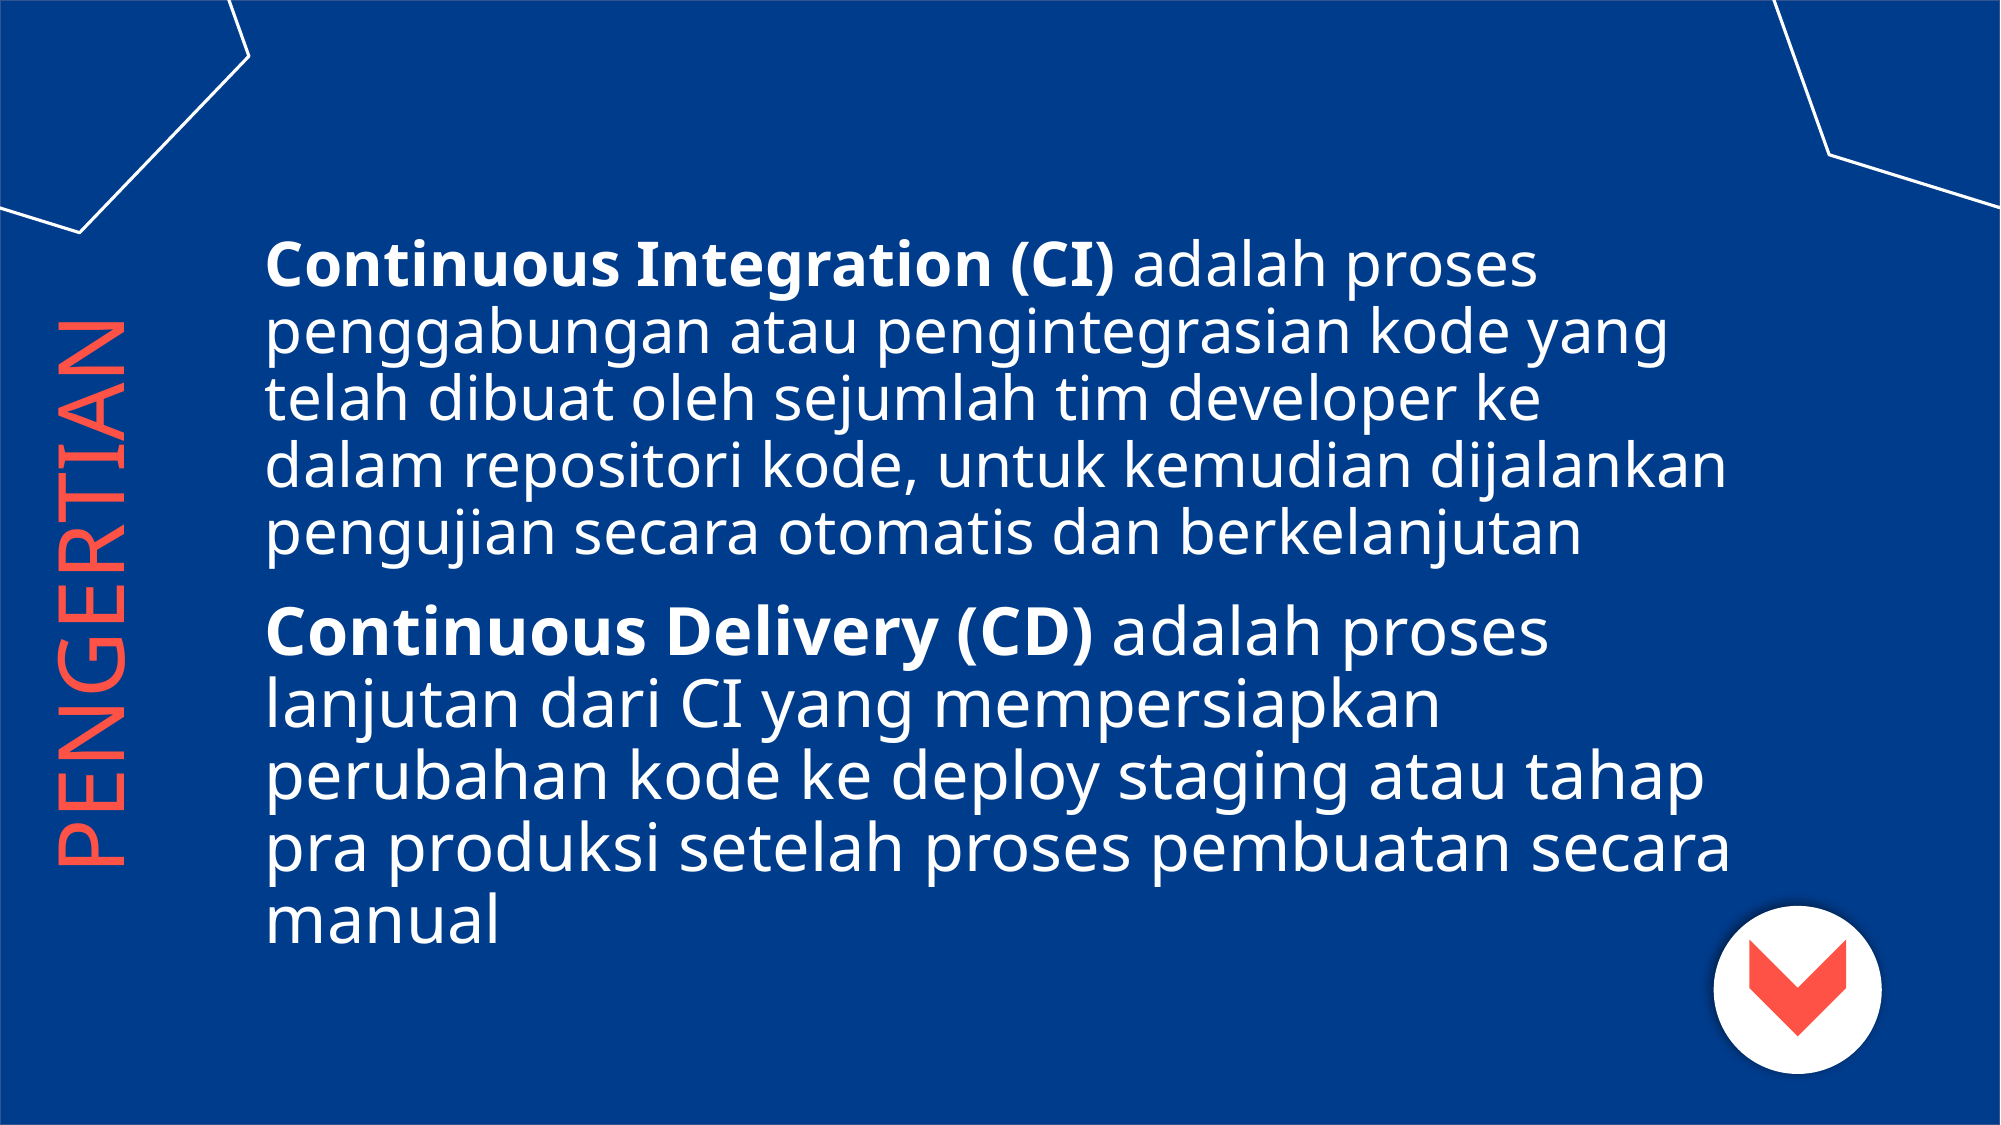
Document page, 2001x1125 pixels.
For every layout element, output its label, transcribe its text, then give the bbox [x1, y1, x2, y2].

text_box [0, 0, 2000, 1125]
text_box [1713, 905, 1882, 1074]
text_box [1773, 0, 2000, 208]
title Continuous Integration (CI) adalah proses penggabungan atau pengintegrasian kode yang telah dibuat oleh sejumlah tim developer ke dalam repositori kode, untuk kemudian dijalankan pengujian secara otomatis dan berkelanjutan [249, 184, 1750, 576]
text_box PENGERTIAN [25, 178, 331, 890]
text_box [0, 0, 249, 216]
subtitle Continuous Delivery (CD) adalah proses lanjutan dari CI yang mempersiapkan perubahan kode ke deploy staging atau tahap pra produksi setelah proses pembuatan secara manual [249, 590, 1750, 863]
